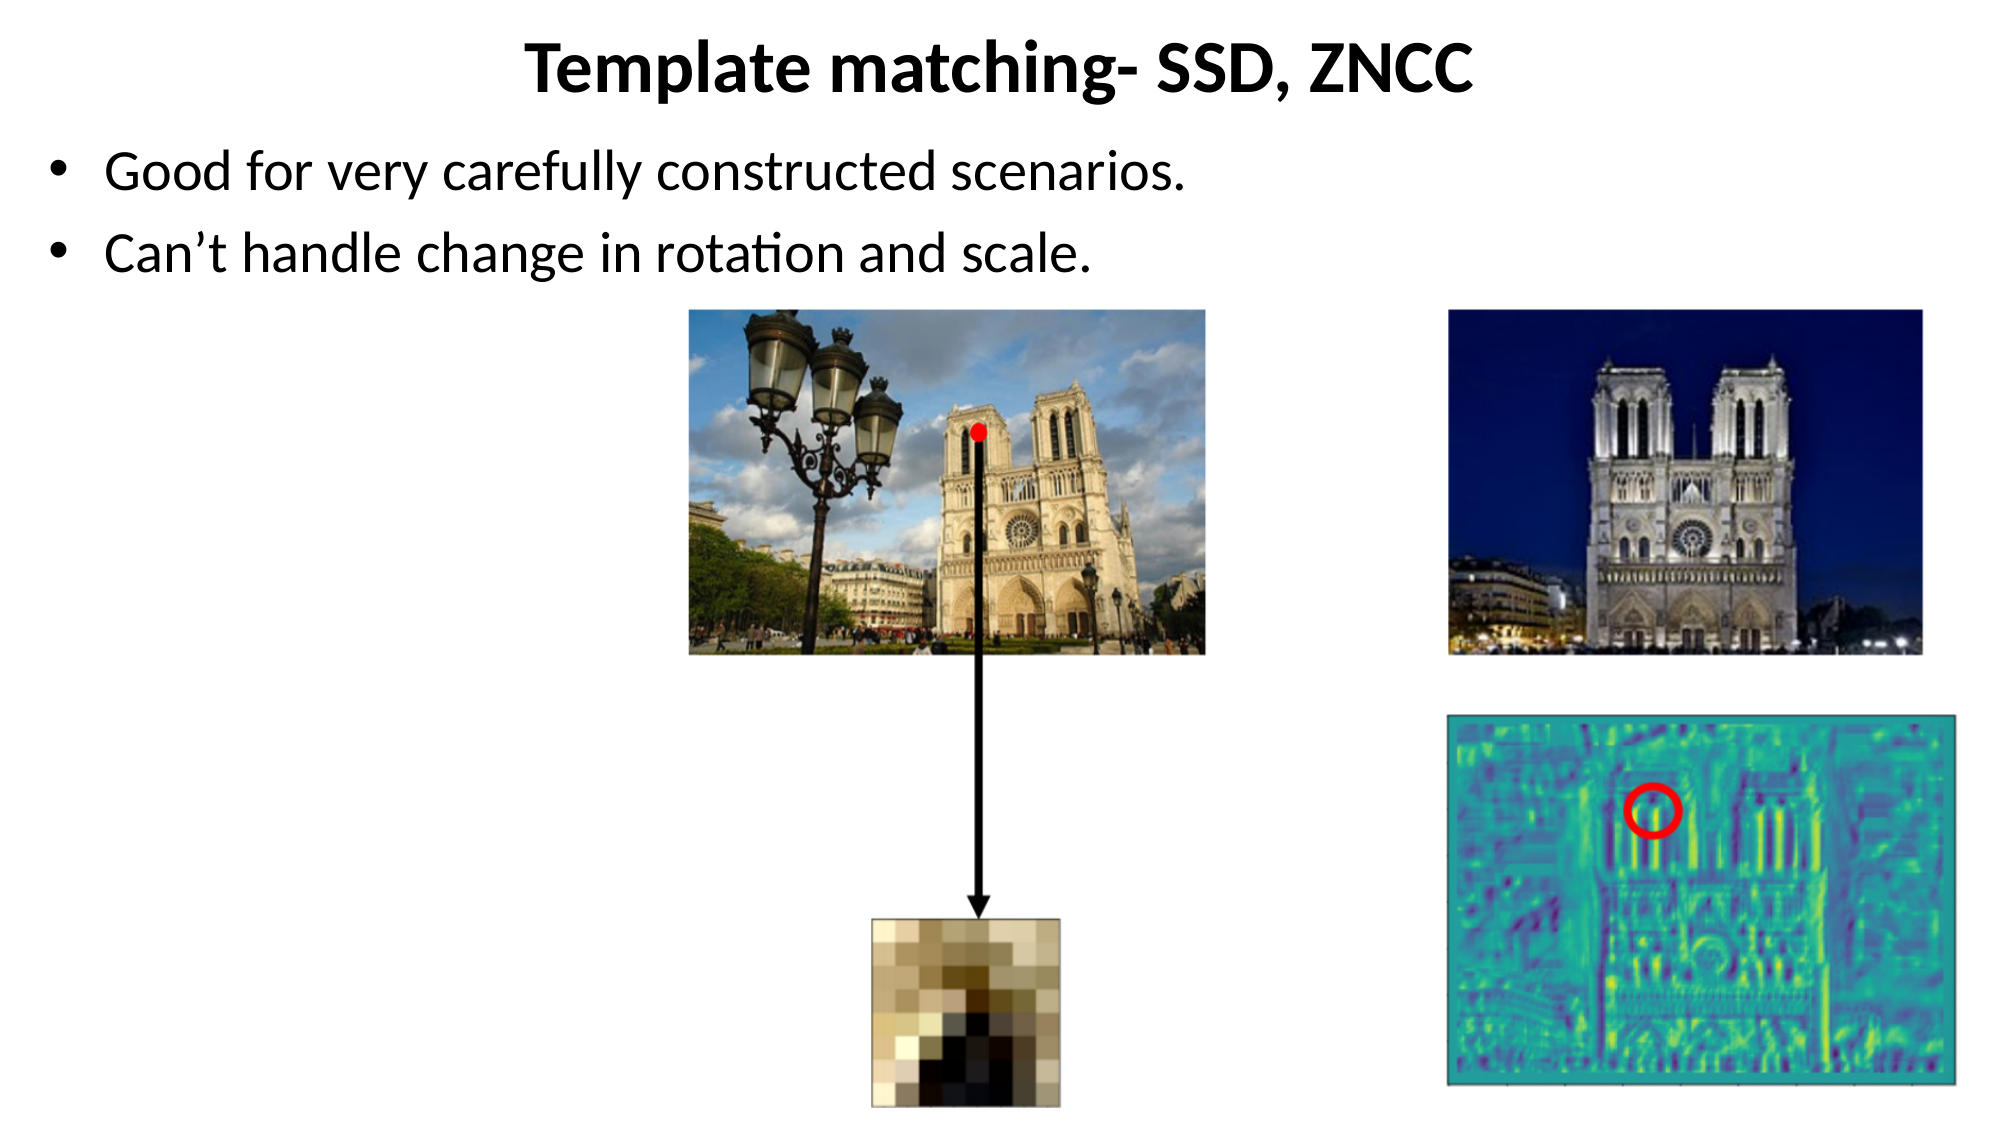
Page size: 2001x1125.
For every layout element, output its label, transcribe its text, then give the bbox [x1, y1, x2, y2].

list Good for very carefully constructed scenarios. Can’t handle change in rotation and scale. [33, 125, 1967, 1063]
title Template matching- SSD, ZNCC [33, 0, 1967, 125]
picture [641, 283, 2000, 1125]
